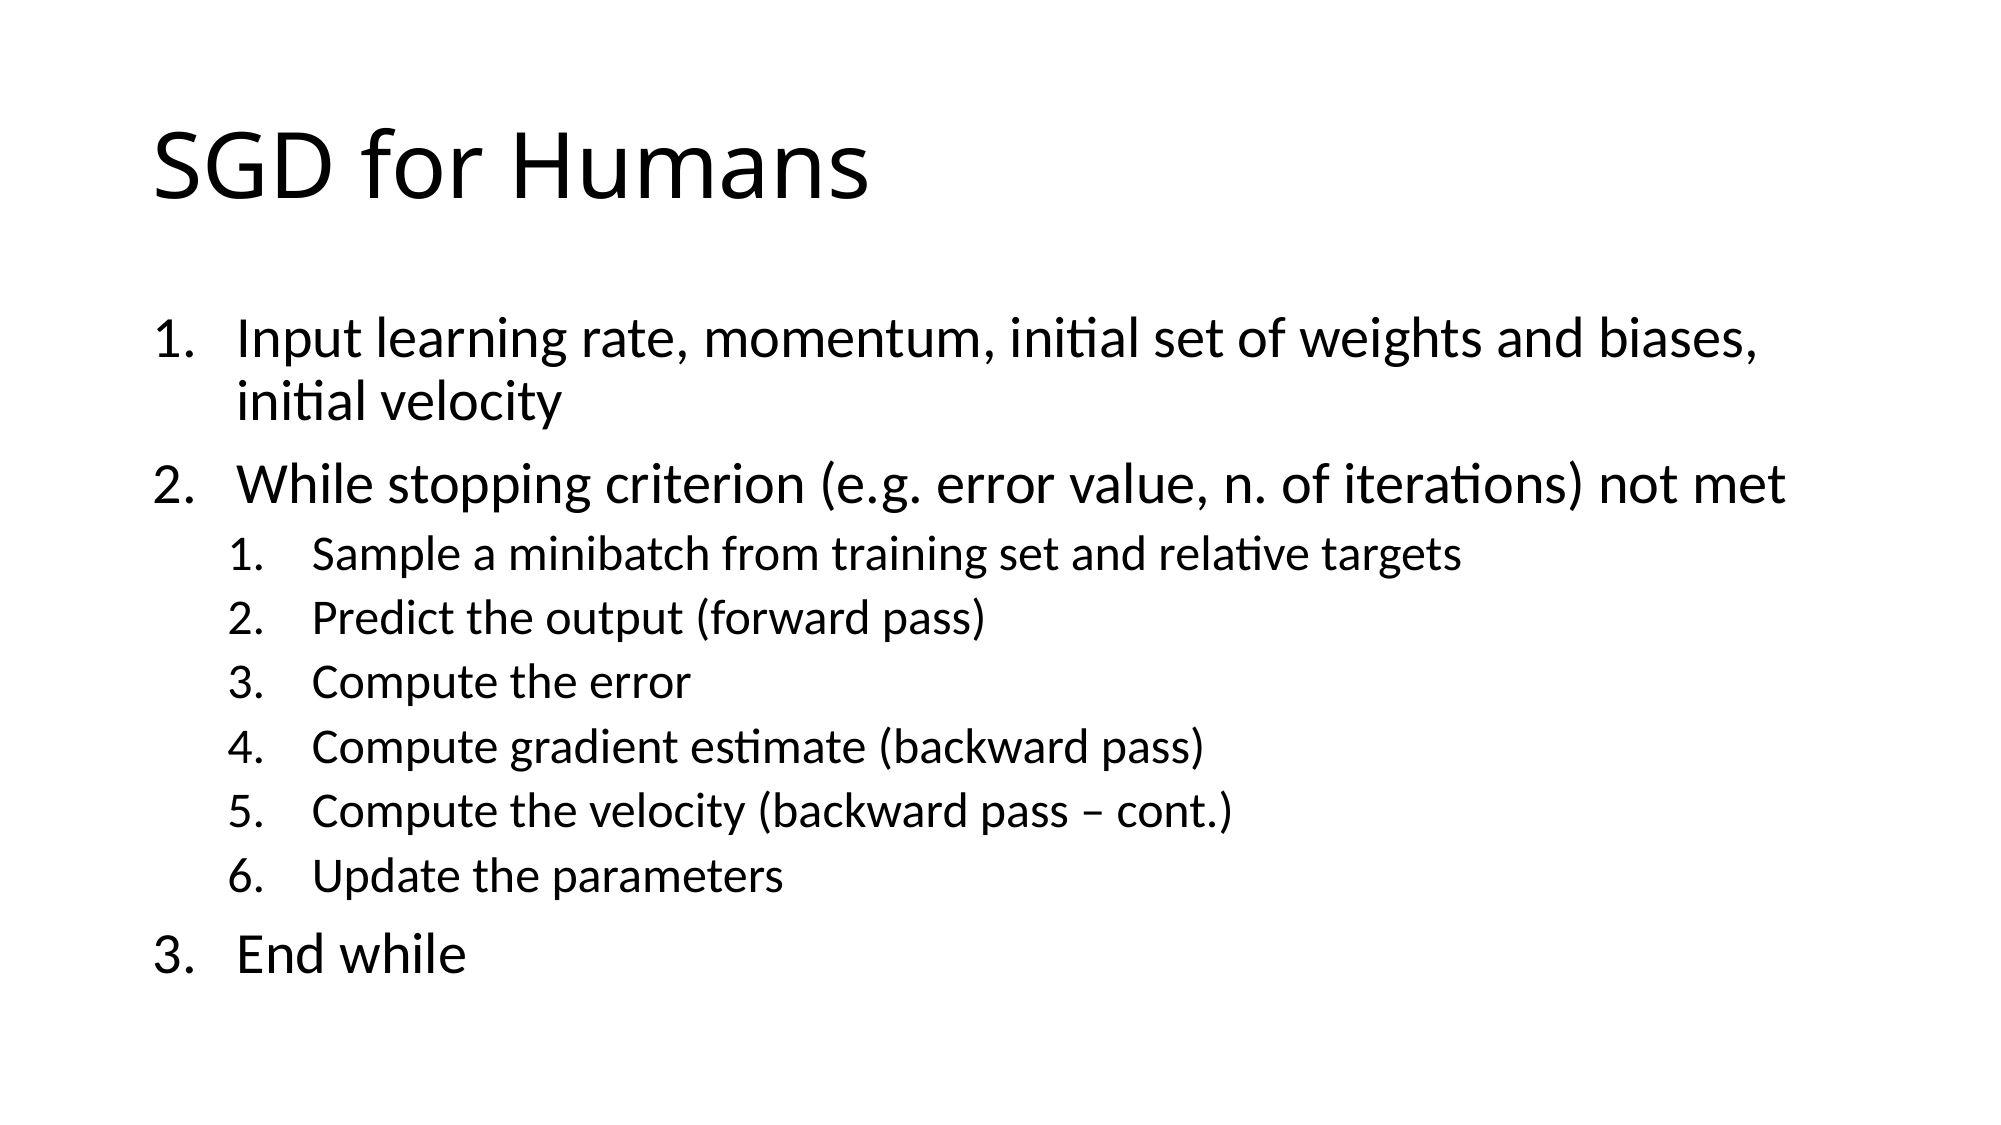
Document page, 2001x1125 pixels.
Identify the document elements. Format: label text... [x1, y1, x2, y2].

list Input learning rate, momentum, initial set of weights and biases, initial velocity While stopping criterion (e.g. error value, n. of iterations) not met Sample a minibatch from training set and relative targets Predict the output (forward pass) Compute the error Compute gradient estimate (backward pass) Compute the velocity (backward pass – cont.) Update the parameters End while [137, 299, 1863, 1014]
title SGD for Humans [137, 59, 1863, 278]
